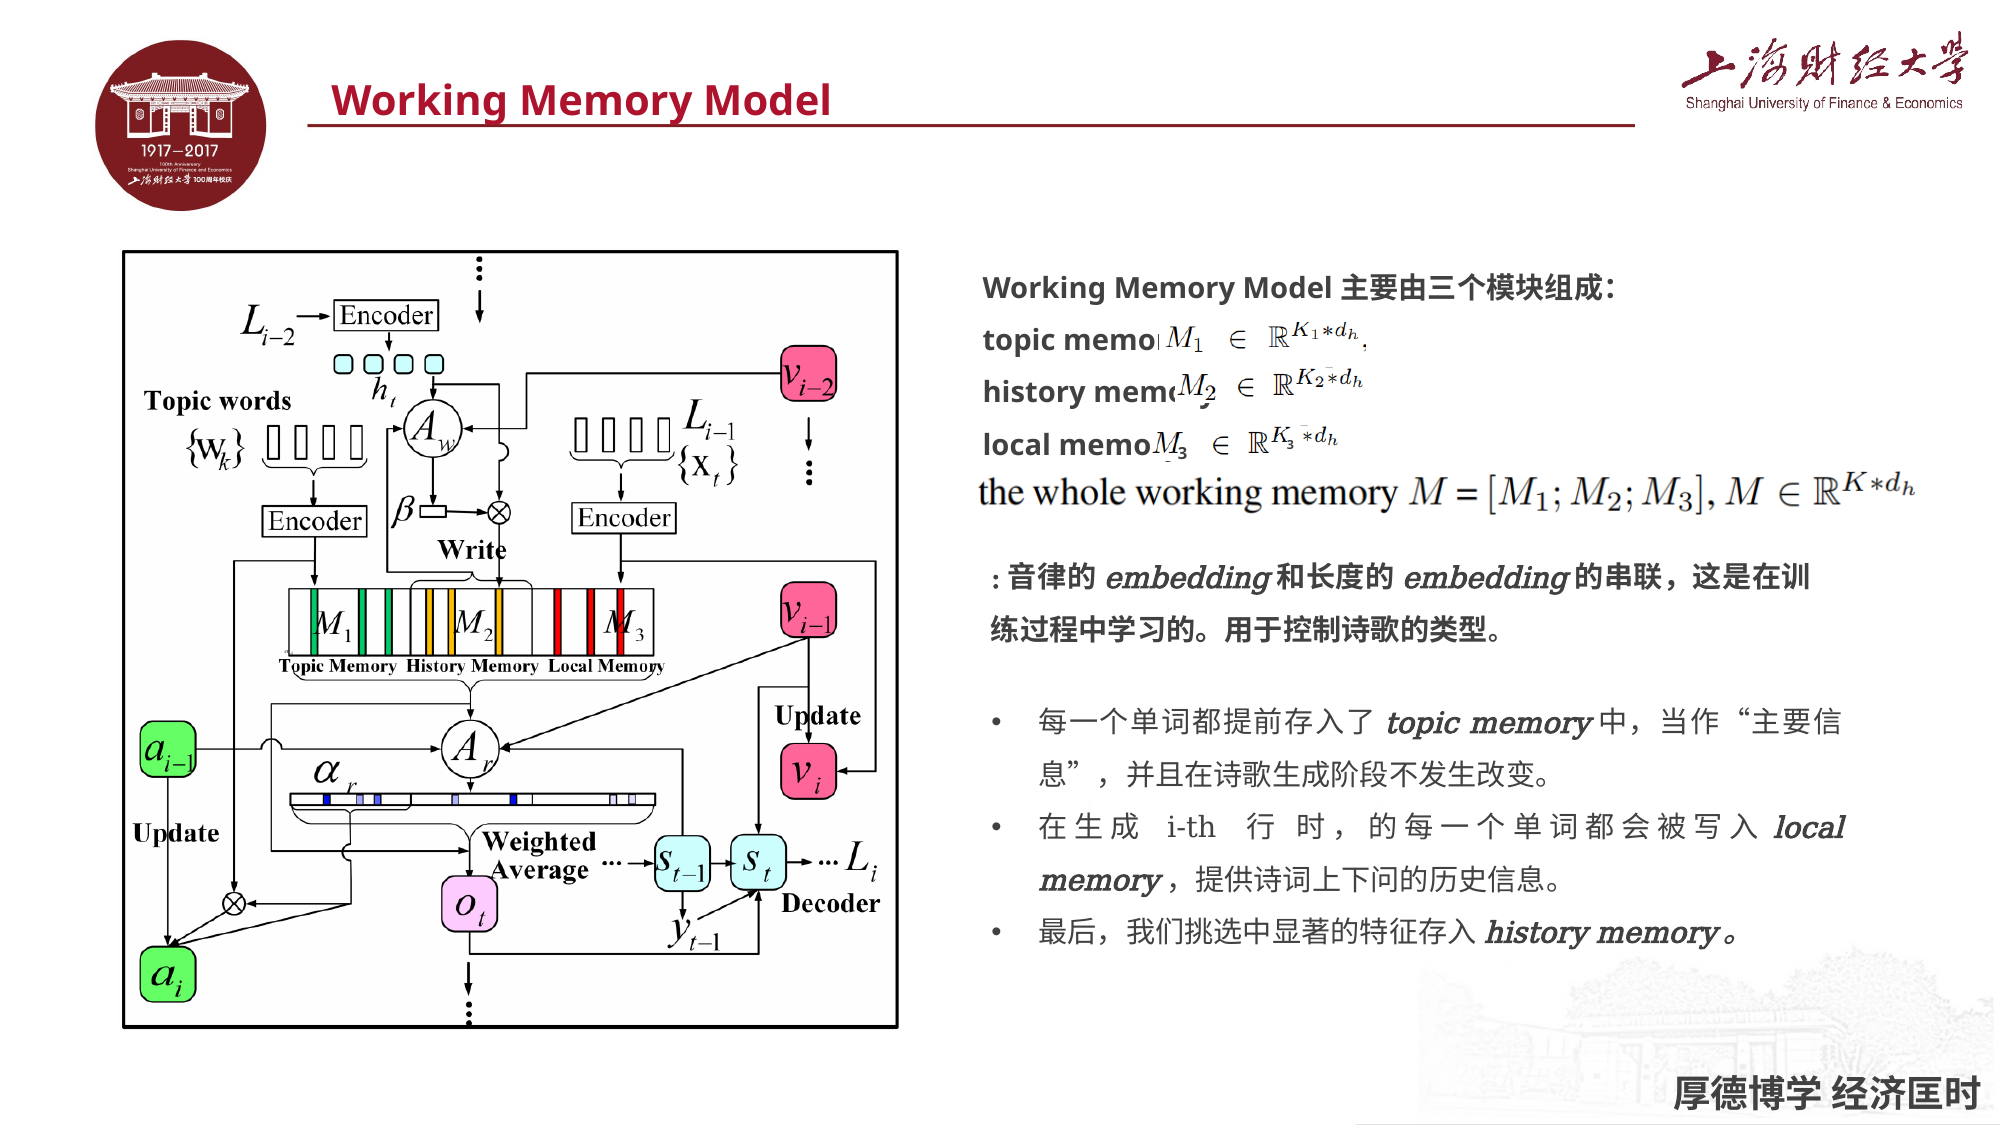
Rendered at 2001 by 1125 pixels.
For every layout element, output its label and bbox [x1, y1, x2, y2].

picture [0, 0, 1635, 1125]
picture [976, 470, 1926, 518]
picture [1159, 322, 1366, 359]
picture [1175, 367, 1366, 403]
text_box [790, 31, 2000, 1125]
text_box [1150, 422, 1341, 470]
